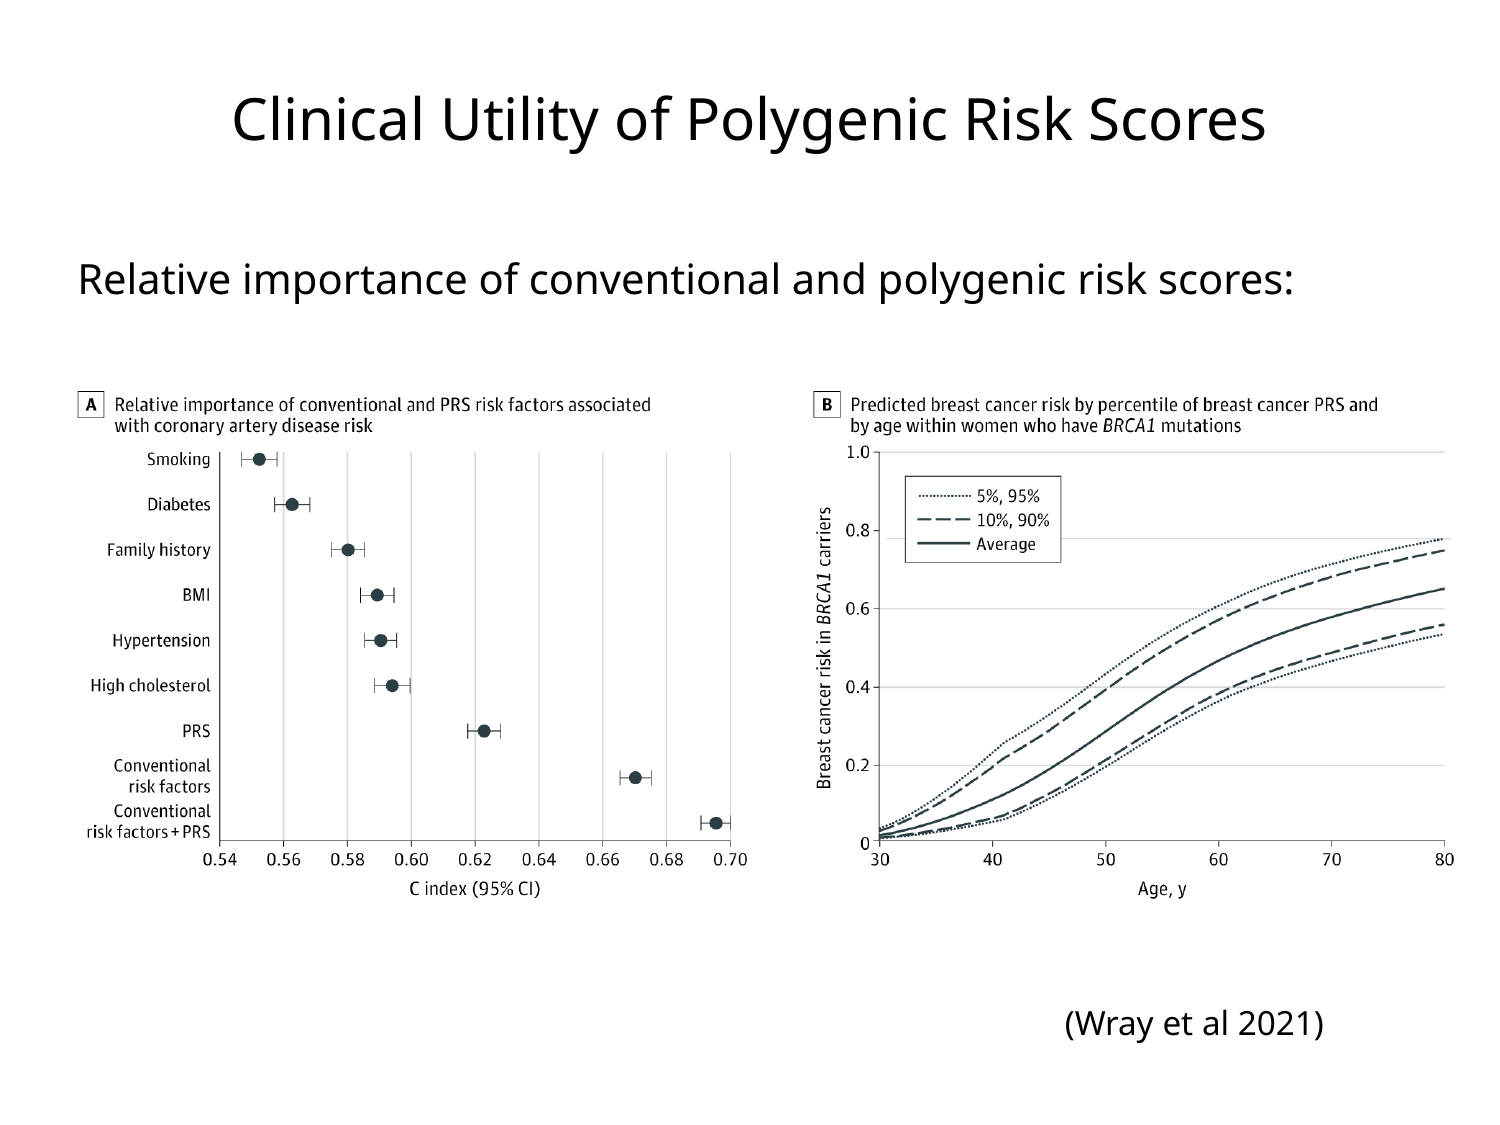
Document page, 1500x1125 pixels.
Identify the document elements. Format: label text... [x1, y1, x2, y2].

text_box (Wray et al 2021) [1050, 994, 1388, 1050]
text_box [12, 0, 373, 174]
picture [72, 387, 1500, 901]
text_box Clinical Utility of Polygenic Risk Scores Relative importance of conventional and polygenic risk scores: [62, 75, 1438, 360]
